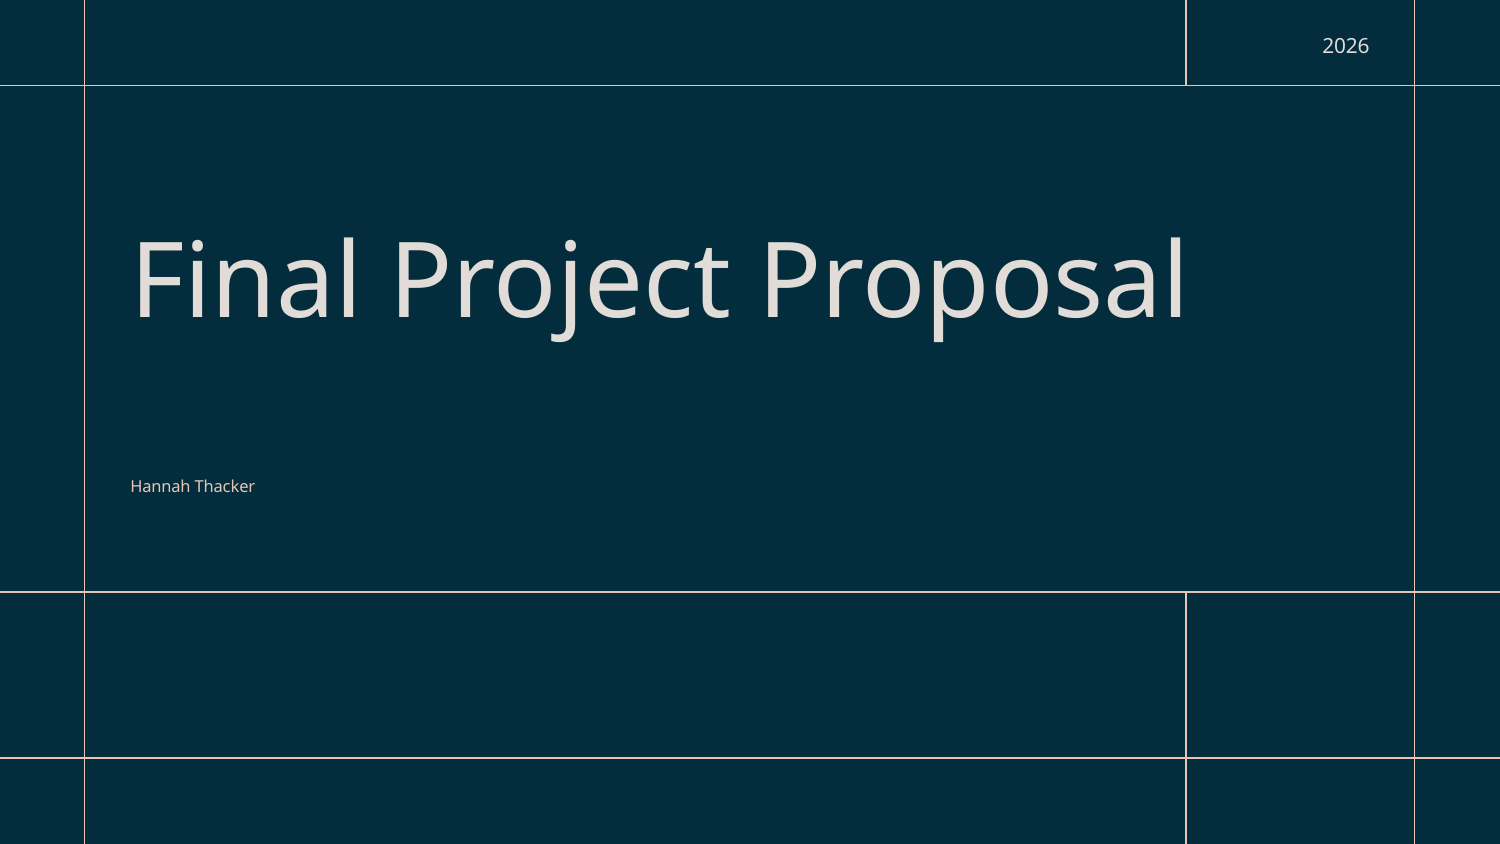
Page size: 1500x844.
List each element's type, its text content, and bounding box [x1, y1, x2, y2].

title Final Project Proposal [85, 205, 1415, 456]
subtitle 2026 [1185, 1, 1415, 86]
subtitle Hannah Thacker [85, 456, 1415, 513]
